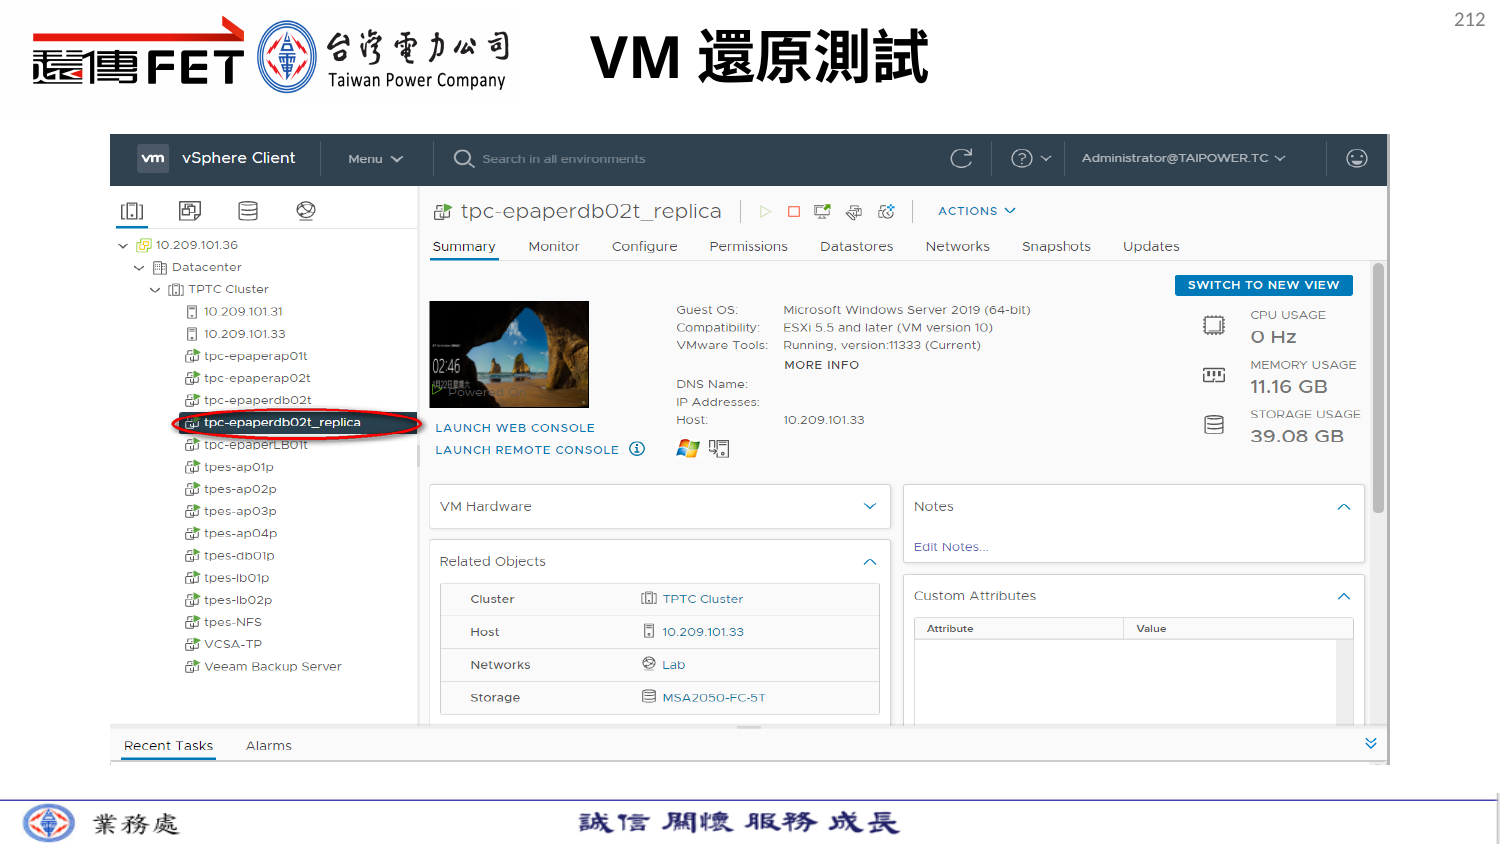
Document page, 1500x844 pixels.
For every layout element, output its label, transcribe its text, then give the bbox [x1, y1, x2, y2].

text_box VM還原測試 [543, 12, 978, 98]
picture [0, 793, 1500, 844]
picture [109, 134, 1391, 765]
picture [0, 0, 519, 117]
